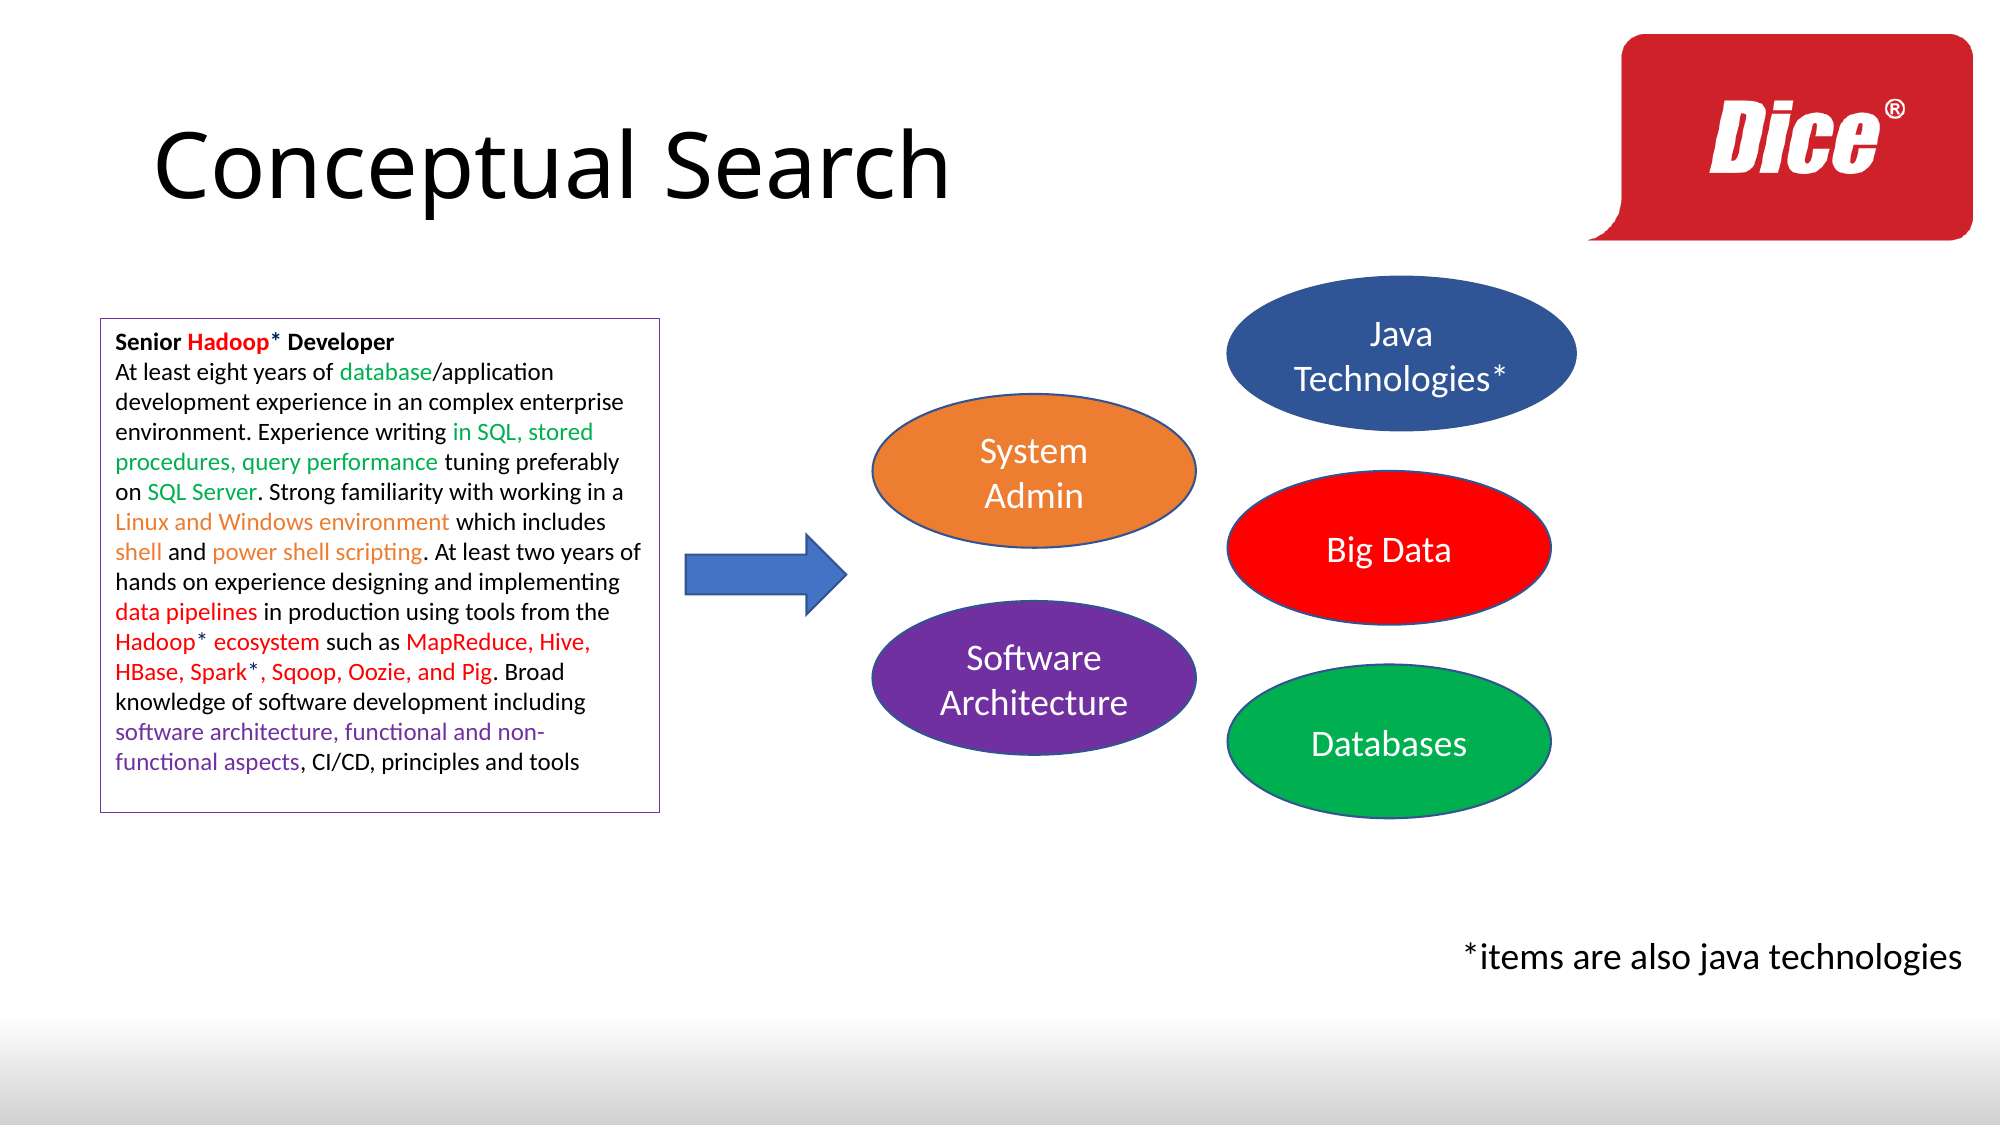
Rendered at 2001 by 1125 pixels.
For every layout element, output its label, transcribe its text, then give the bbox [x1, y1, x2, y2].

text_box Java Technologies* [1226, 275, 1577, 432]
text_box Senior Hadoop* Developer At least eight years of database/application development experience in an complex enterprise environment. Experience writing in SQL, stored procedures, query performance tuning preferably on SQL Server. Strong familiarity with working in a Linux and Windows environment which includes shell and power shell scripting. At least two years of hands on experience designing and implementing data pipelines in production using tools from the Hadoop* ecosystem such as MapReduce, Hive, HBase, Spark*, Sqoop, Oozie, and Pig. Broad knowledge of software development including software architecture, functional and non-functional aspects, CI/CD, principles and tools [100, 318, 660, 813]
text_box *items are also java technologies [1446, 924, 1979, 985]
picture [1581, 30, 1978, 246]
text_box [684, 532, 848, 617]
text_box Big Data [1226, 469, 1553, 626]
text_box System Admin [871, 392, 1197, 549]
text_box Software Architecture [871, 599, 1197, 756]
title Conceptual Search [137, 59, 1863, 278]
text_box Databases [1226, 663, 1553, 820]
